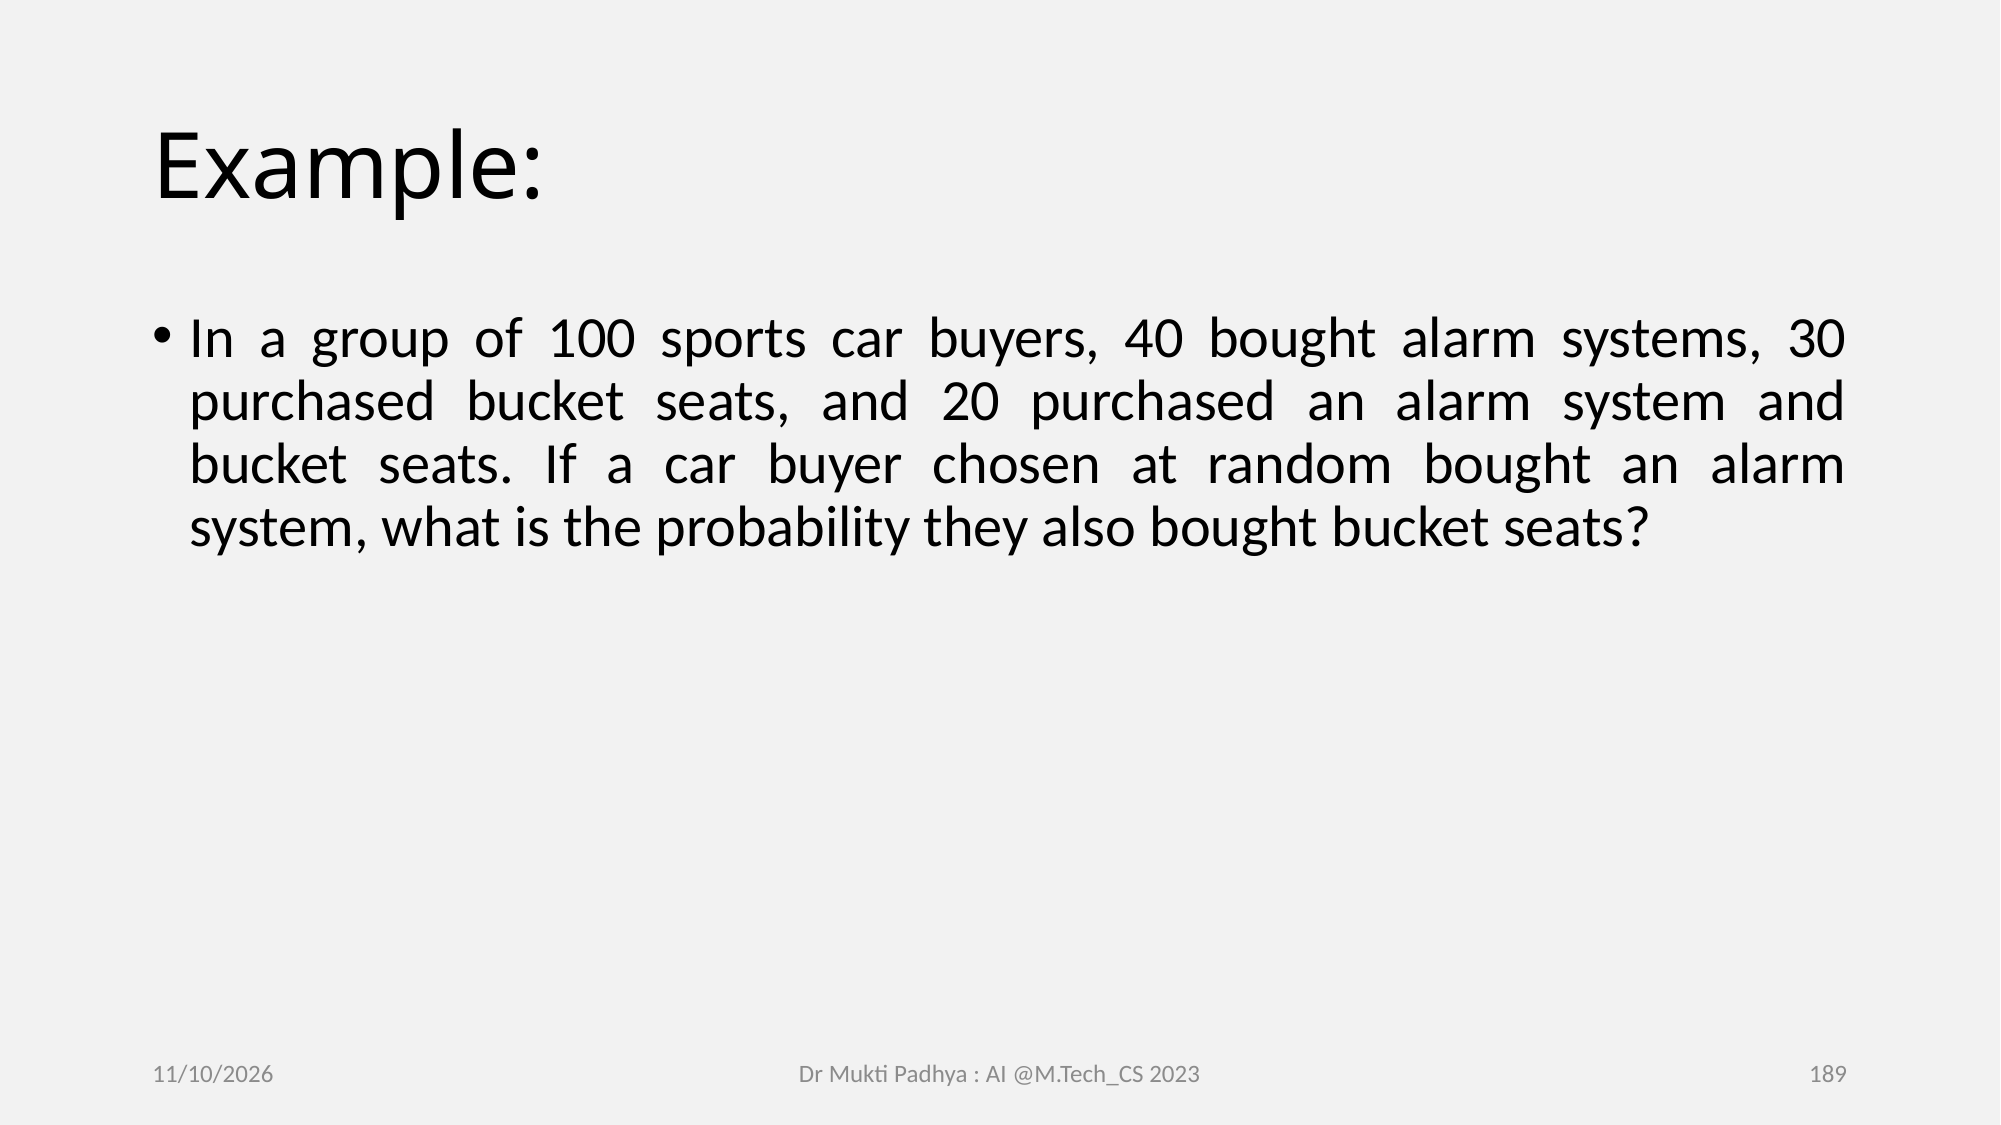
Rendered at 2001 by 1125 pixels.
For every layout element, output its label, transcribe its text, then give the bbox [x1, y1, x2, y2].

footer Dr Mukti Padhya : AI @M.Tech_CS 2023 [662, 1042, 1338, 1103]
list In a group of 100 sports car buyers, 40 bought alarm systems, 30 purchased bucket seats, and 20 purchased an alarm system and bucket seats. If a car buyer chosen at random bought an alarm system, what is the probability they also bought bucket seats? [137, 299, 1863, 1014]
slide_number 189 [1412, 1042, 1863, 1103]
title Example: [137, 59, 1863, 278]
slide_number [137, 1042, 588, 1103]
